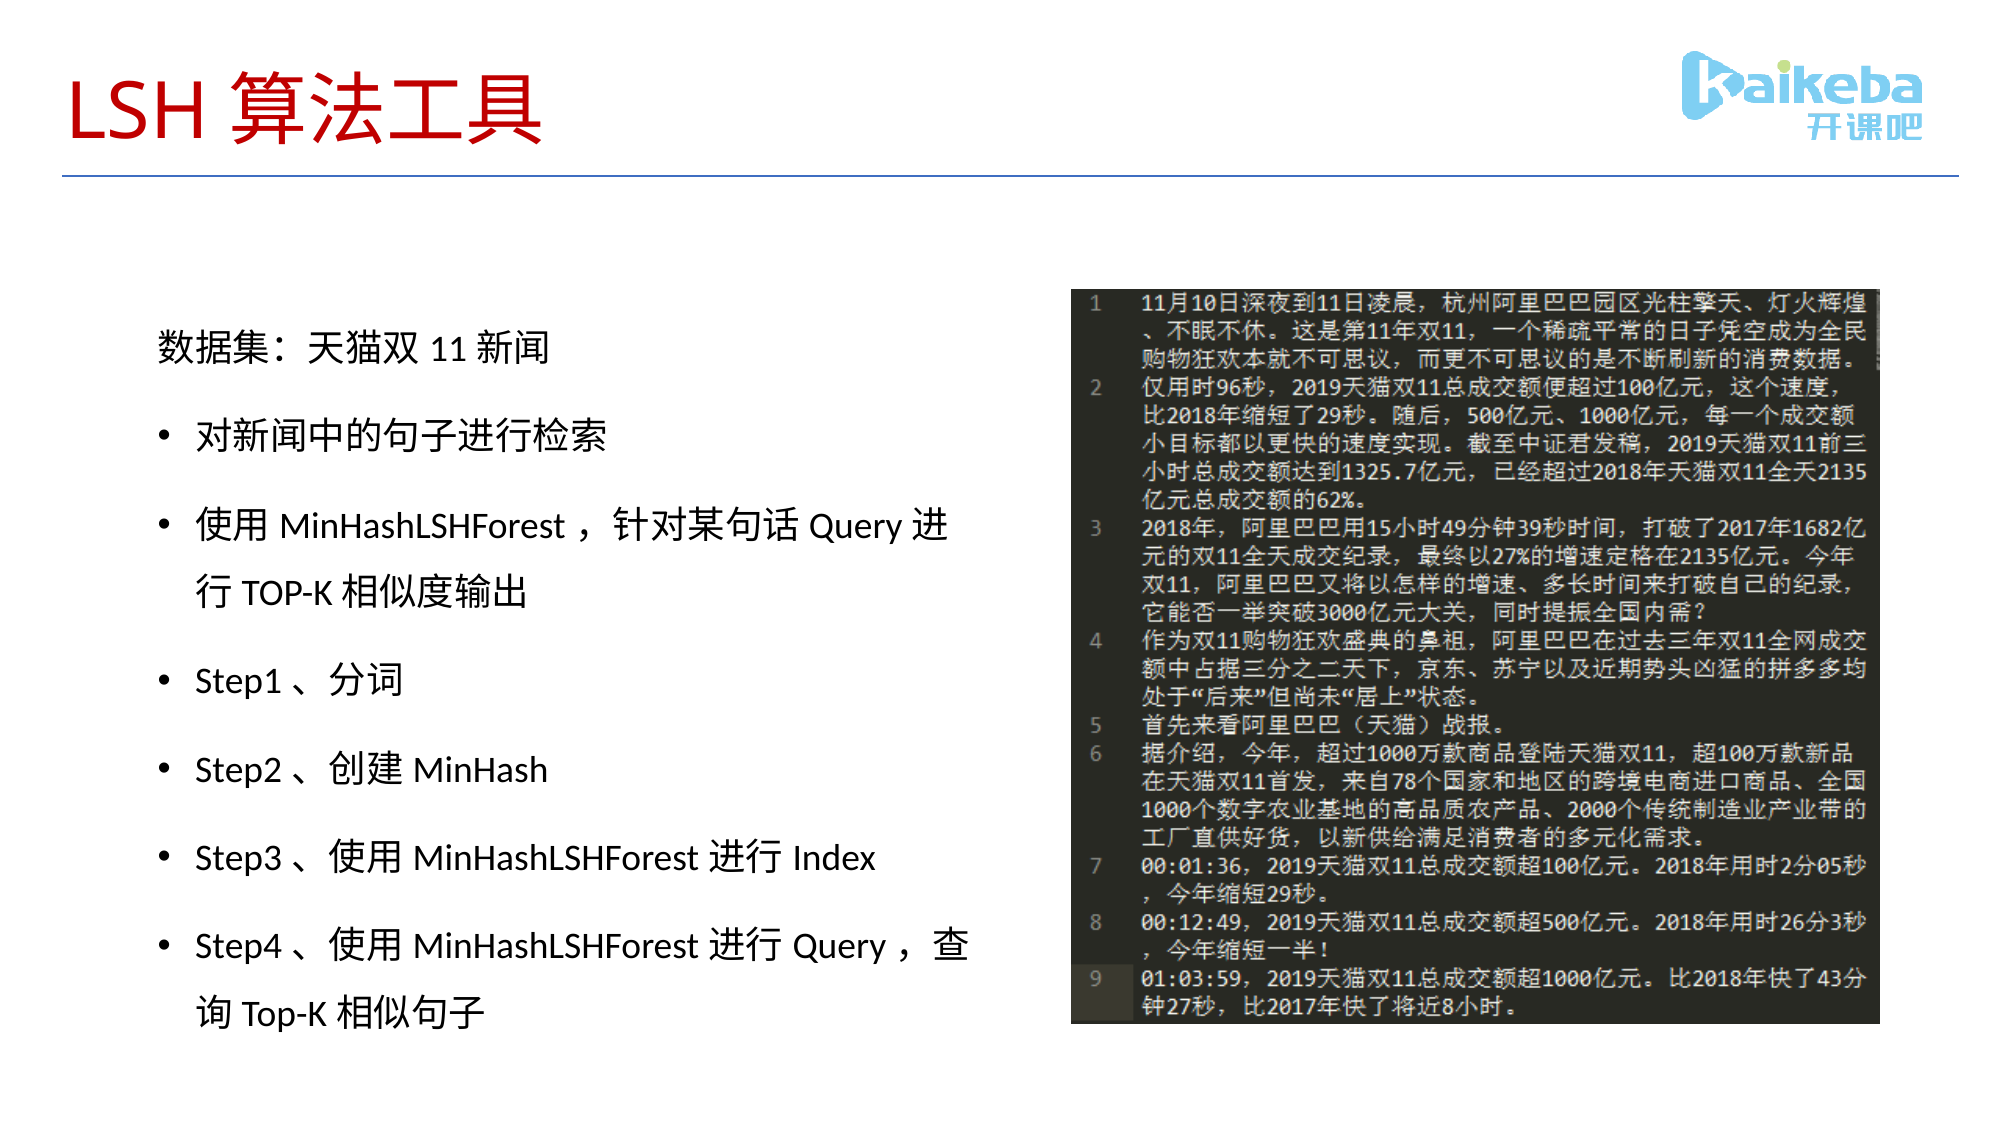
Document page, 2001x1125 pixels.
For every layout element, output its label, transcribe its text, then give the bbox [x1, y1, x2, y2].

text_box 数据集：天猫双11新闻 对新闻中的句子进行检索 使用MinHashLSHForest，针对某句话Query进行TOP-K相似度输出 Step1、分词 Step2、创建MinHash Step3、使用MinHashLSHForest进行Index Step4、使用MinHashLSHForest进行Query，查询Top-K相似句子 [150, 294, 992, 946]
picture [1071, 289, 1880, 1025]
title LSH算法工具 [57, 59, 1728, 167]
text_box [1653, 21, 1950, 167]
